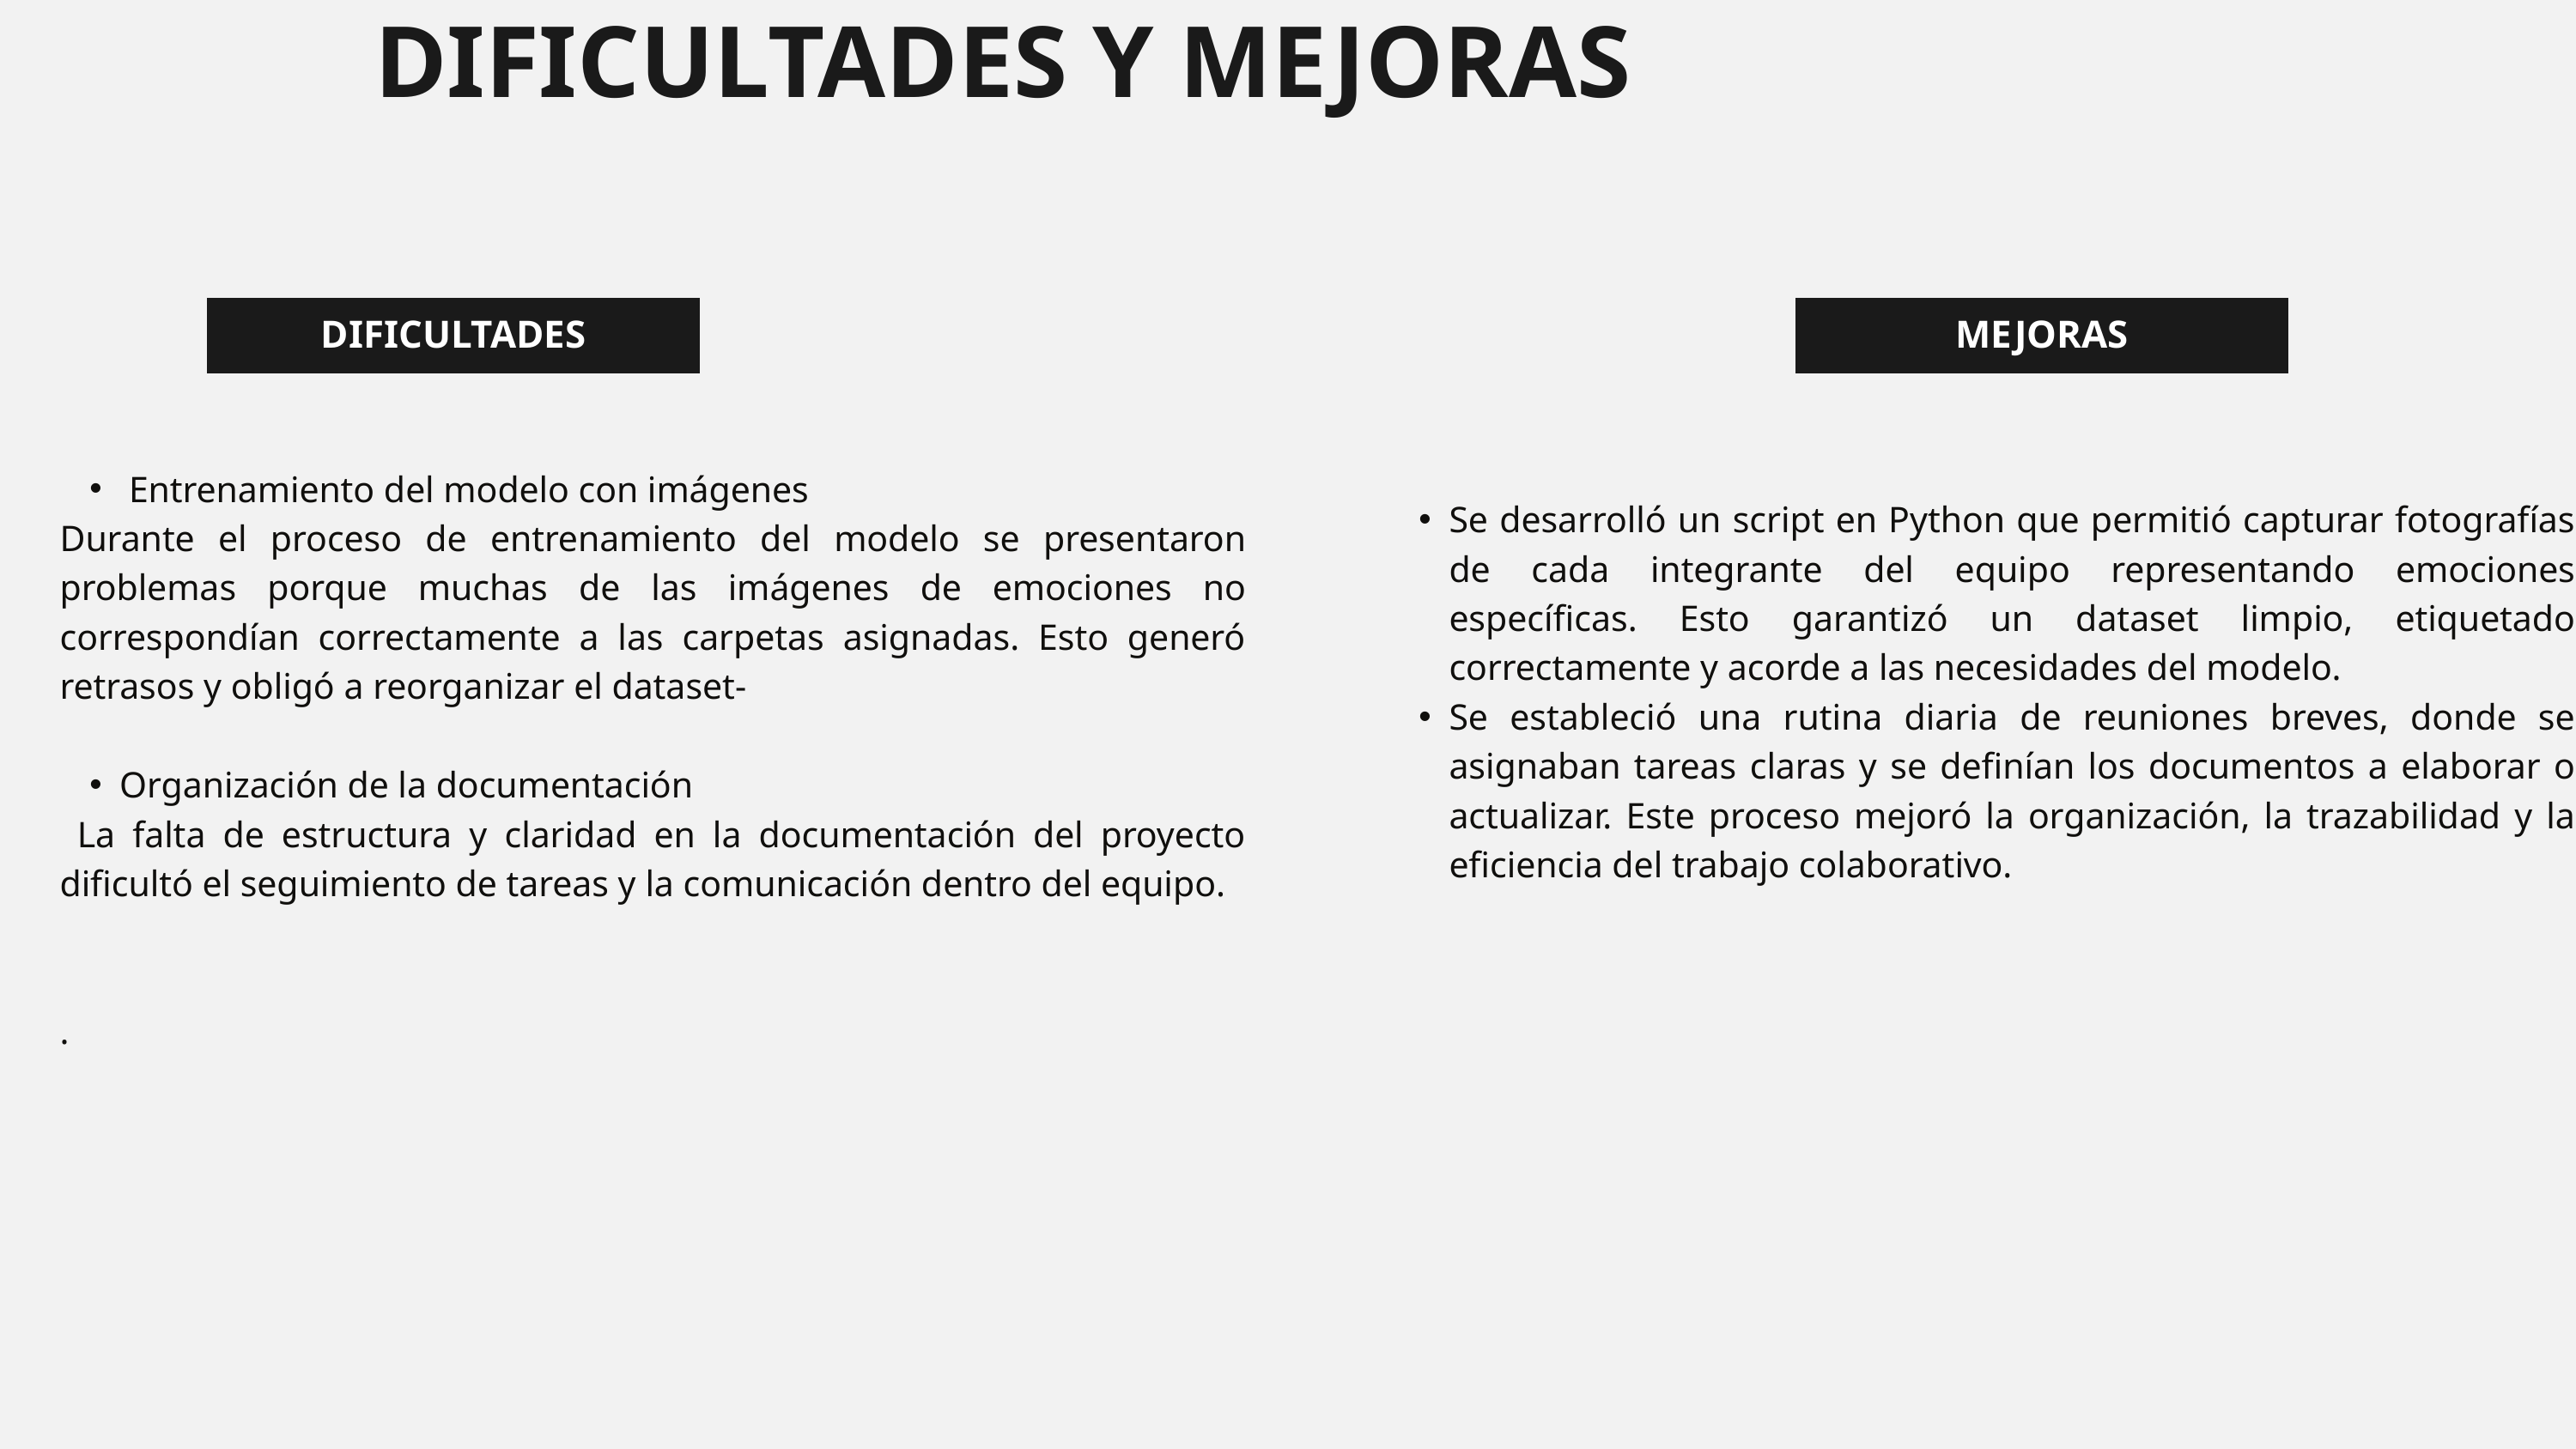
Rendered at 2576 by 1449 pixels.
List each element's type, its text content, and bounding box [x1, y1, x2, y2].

text_box Se desarrolló un script en Python que permitió capturar fotografías de cada integrante del equipo representando emociones específicas. Esto garantizó un dataset limpio, etiquetado correctamente y acorde a las necesidades del modelo. Se estableció una rutina diaria de reuniones breves, donde se asignaban tareas claras y se definían los documentos a elaborar o actualizar. Este proceso mejoró la organización, la trazabilidad y la eficiencia del trabajo colaborativo. [1388, 490, 2576, 885]
text_box DIFICULTADES Y MEJORAS [144, 0, 1632, 118]
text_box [1795, 298, 2289, 374]
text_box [206, 298, 701, 374]
text_box Entrenamiento del modelo con imágenes Durante el proceso de entrenamiento del modelo se presentaron problemas porque muchas de las imágenes de emociones no correspondían correctamente a las carpetas asignadas. Esto generó retrasos y obligó a reorganizar el dataset- Organización de la documentación La falta de estructura y claridad en la documentación del proyecto dificultó el seguimiento de tareas y la comunicación dentro del equipo. . [59, 460, 1247, 1052]
